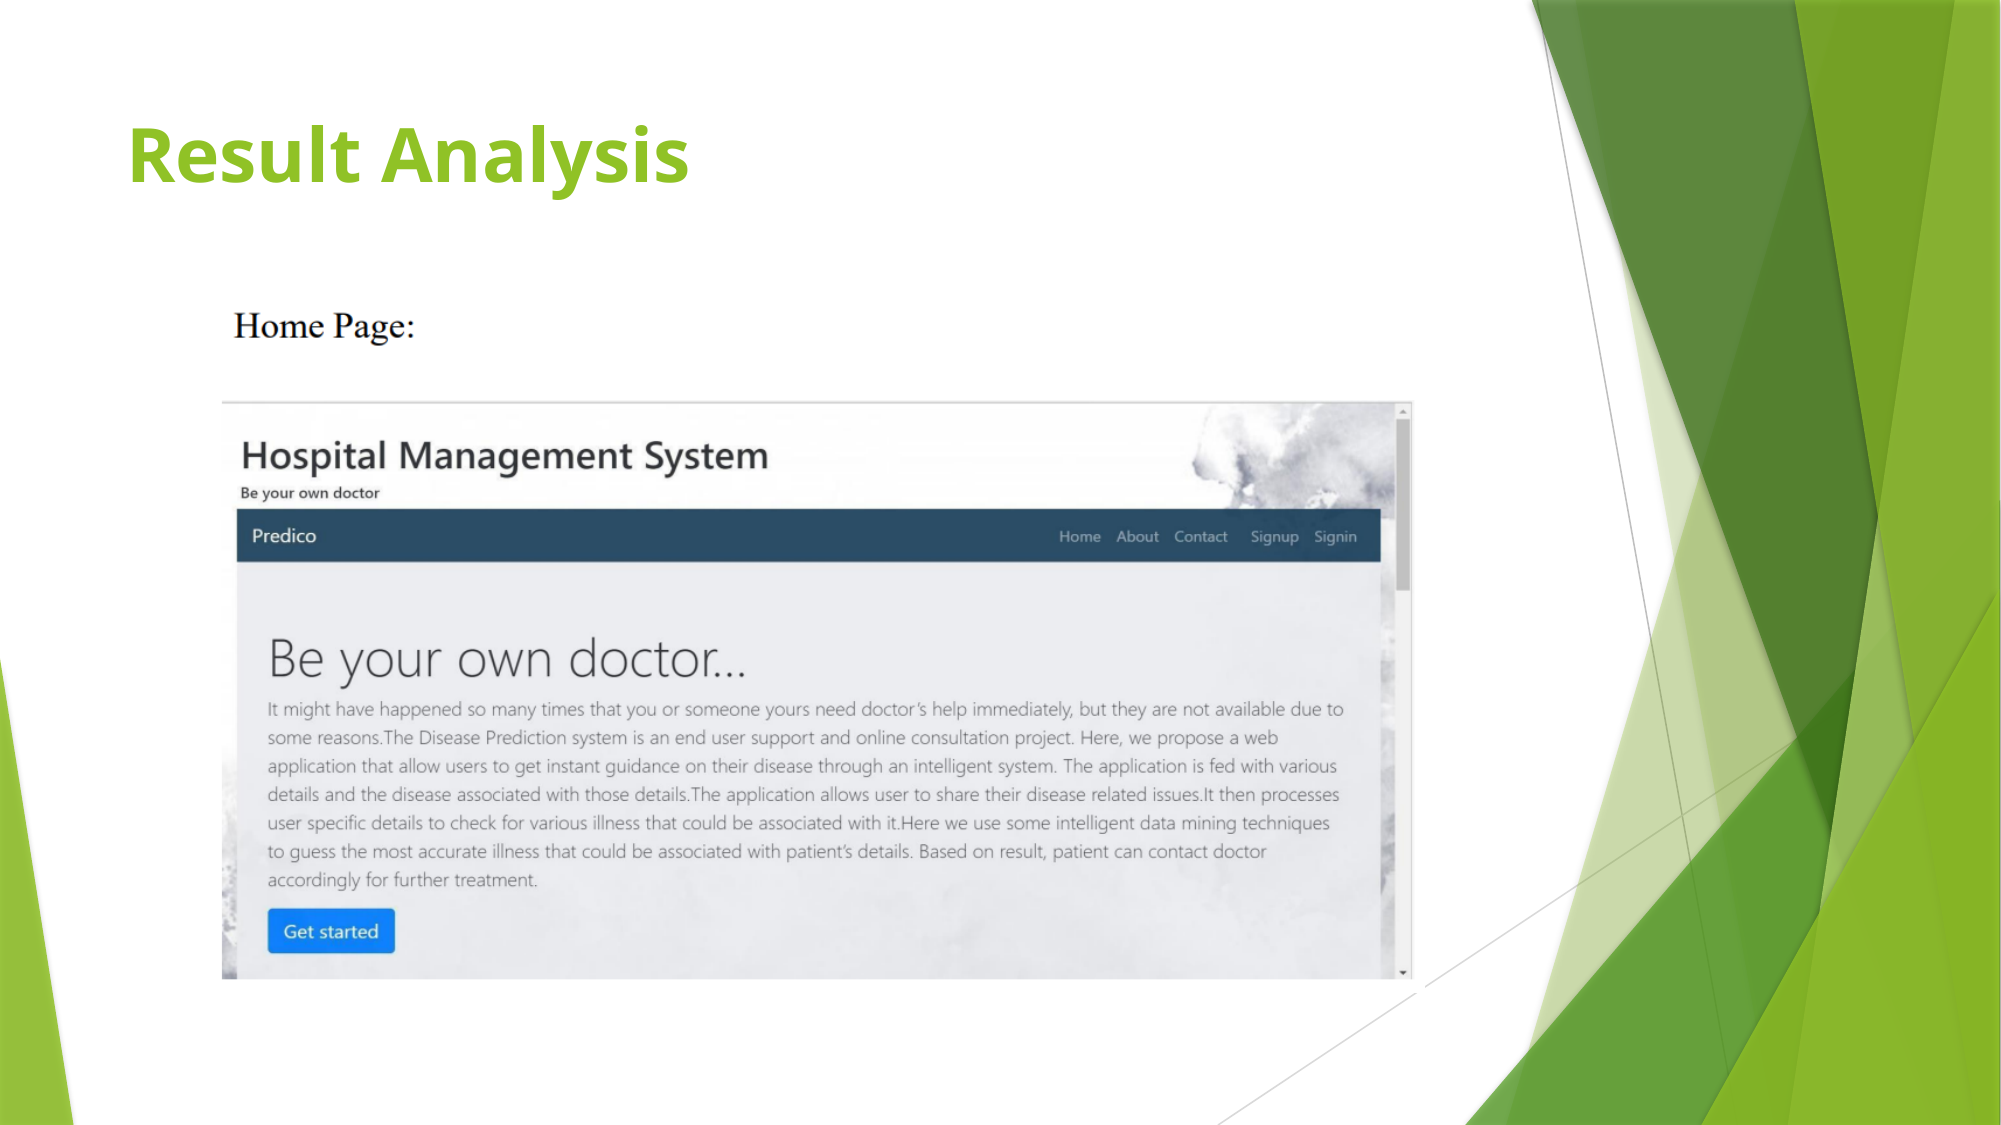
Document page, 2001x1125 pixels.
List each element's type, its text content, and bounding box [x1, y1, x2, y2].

title Result Analysis [111, 99, 1522, 317]
picture [166, 290, 1426, 994]
